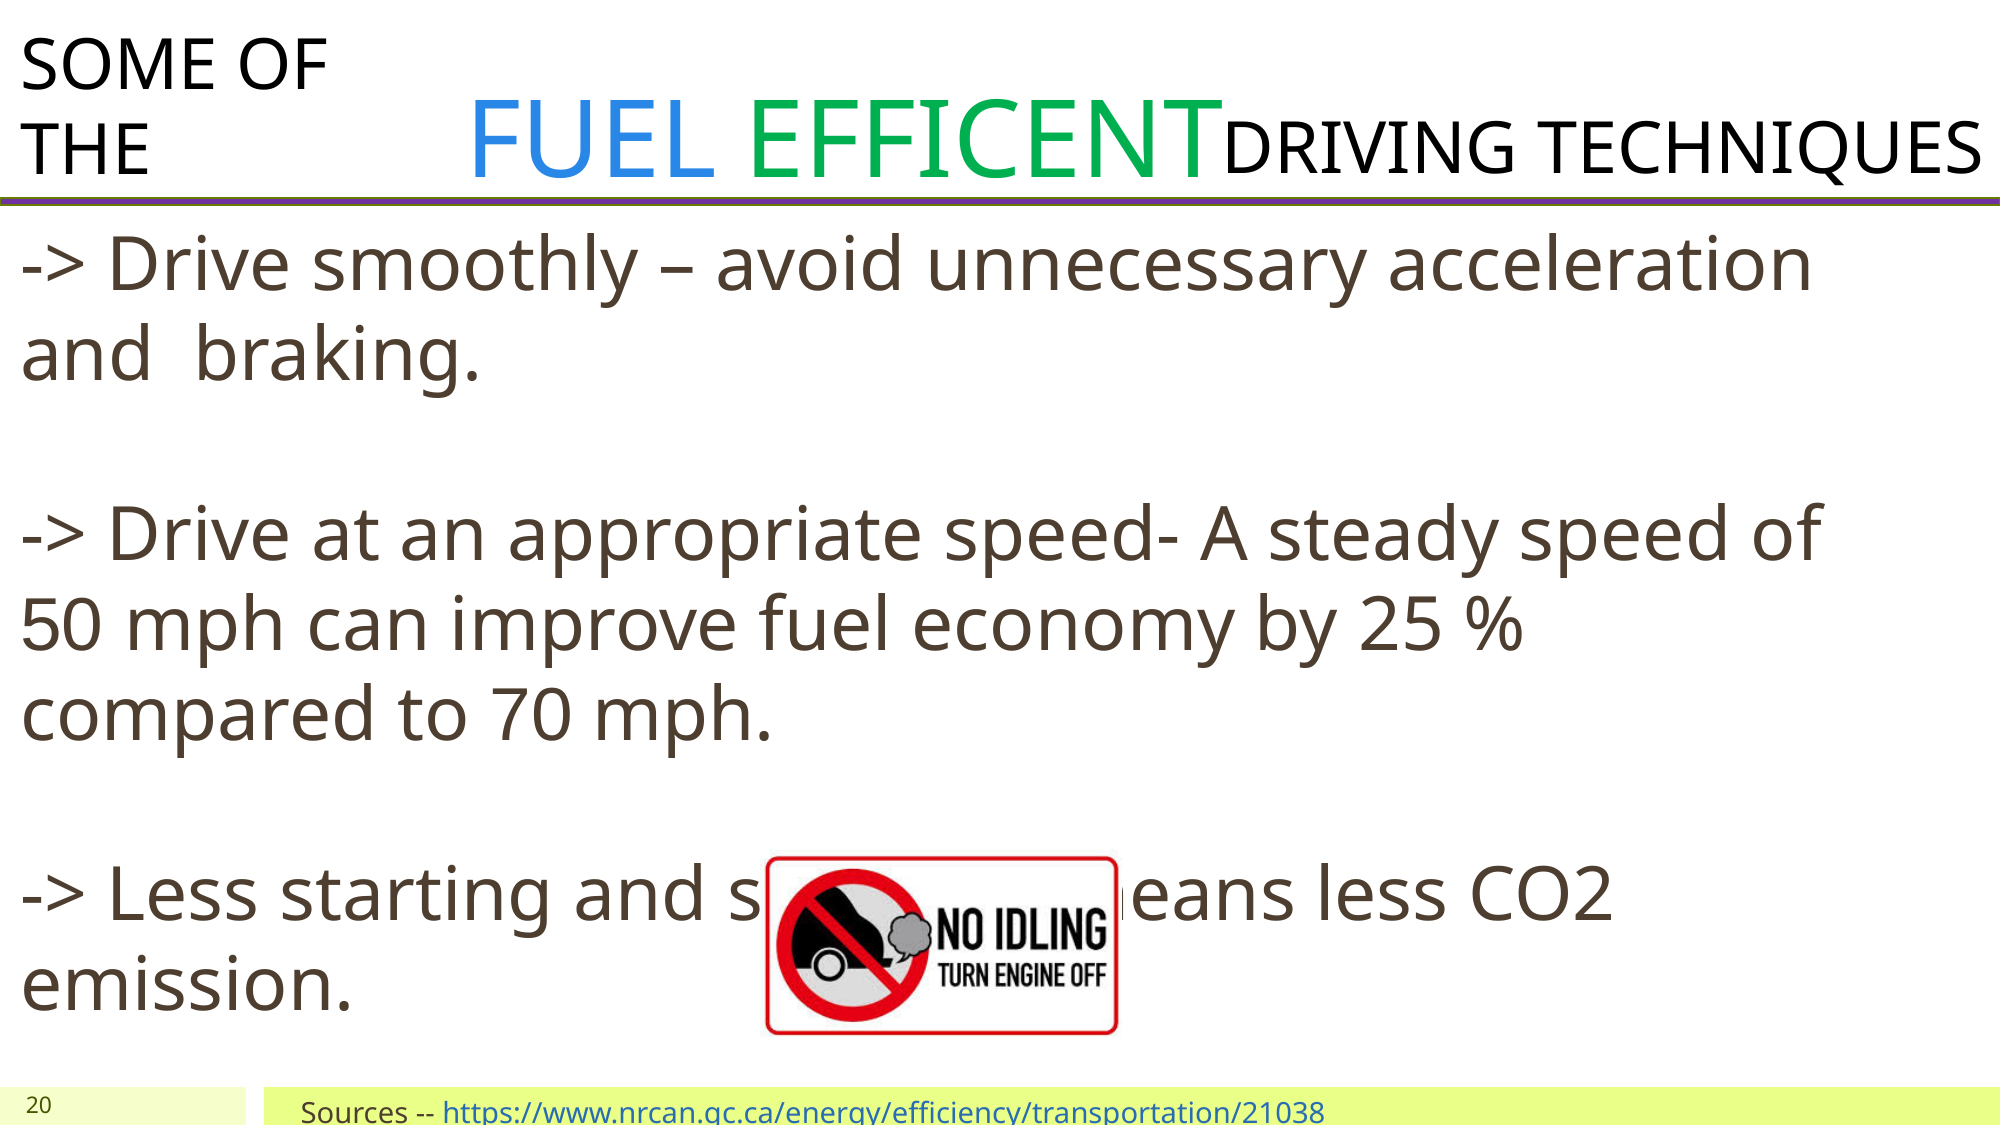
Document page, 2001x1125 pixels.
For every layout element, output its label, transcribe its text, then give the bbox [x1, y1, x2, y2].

title SOME OF THE [5, 83, 450, 196]
picture [760, 849, 1122, 1042]
text_box FUEL EFFICENT [450, 28, 1249, 197]
text_box Sources -- https://www.nrcan.gc.ca/energy/efficiency/transportation/21038 [285, 1087, 1785, 1125]
text_box DRIVING TECHNIQUES [1206, 83, 2000, 196]
slide_number 20 [0, 1087, 5, 1125]
text_box -> Drive smoothly – avoid unnecessary acceleration and braking. -> Drive at an appropriate speed- A steady speed of 50 mph can improve fuel economy by 25 % compared to 70 mph. -> Less starting and stopping means less CO2 emission. -> Idling is wasting fuel [5, 208, 1918, 1125]
text_box [0, 197, 2000, 206]
